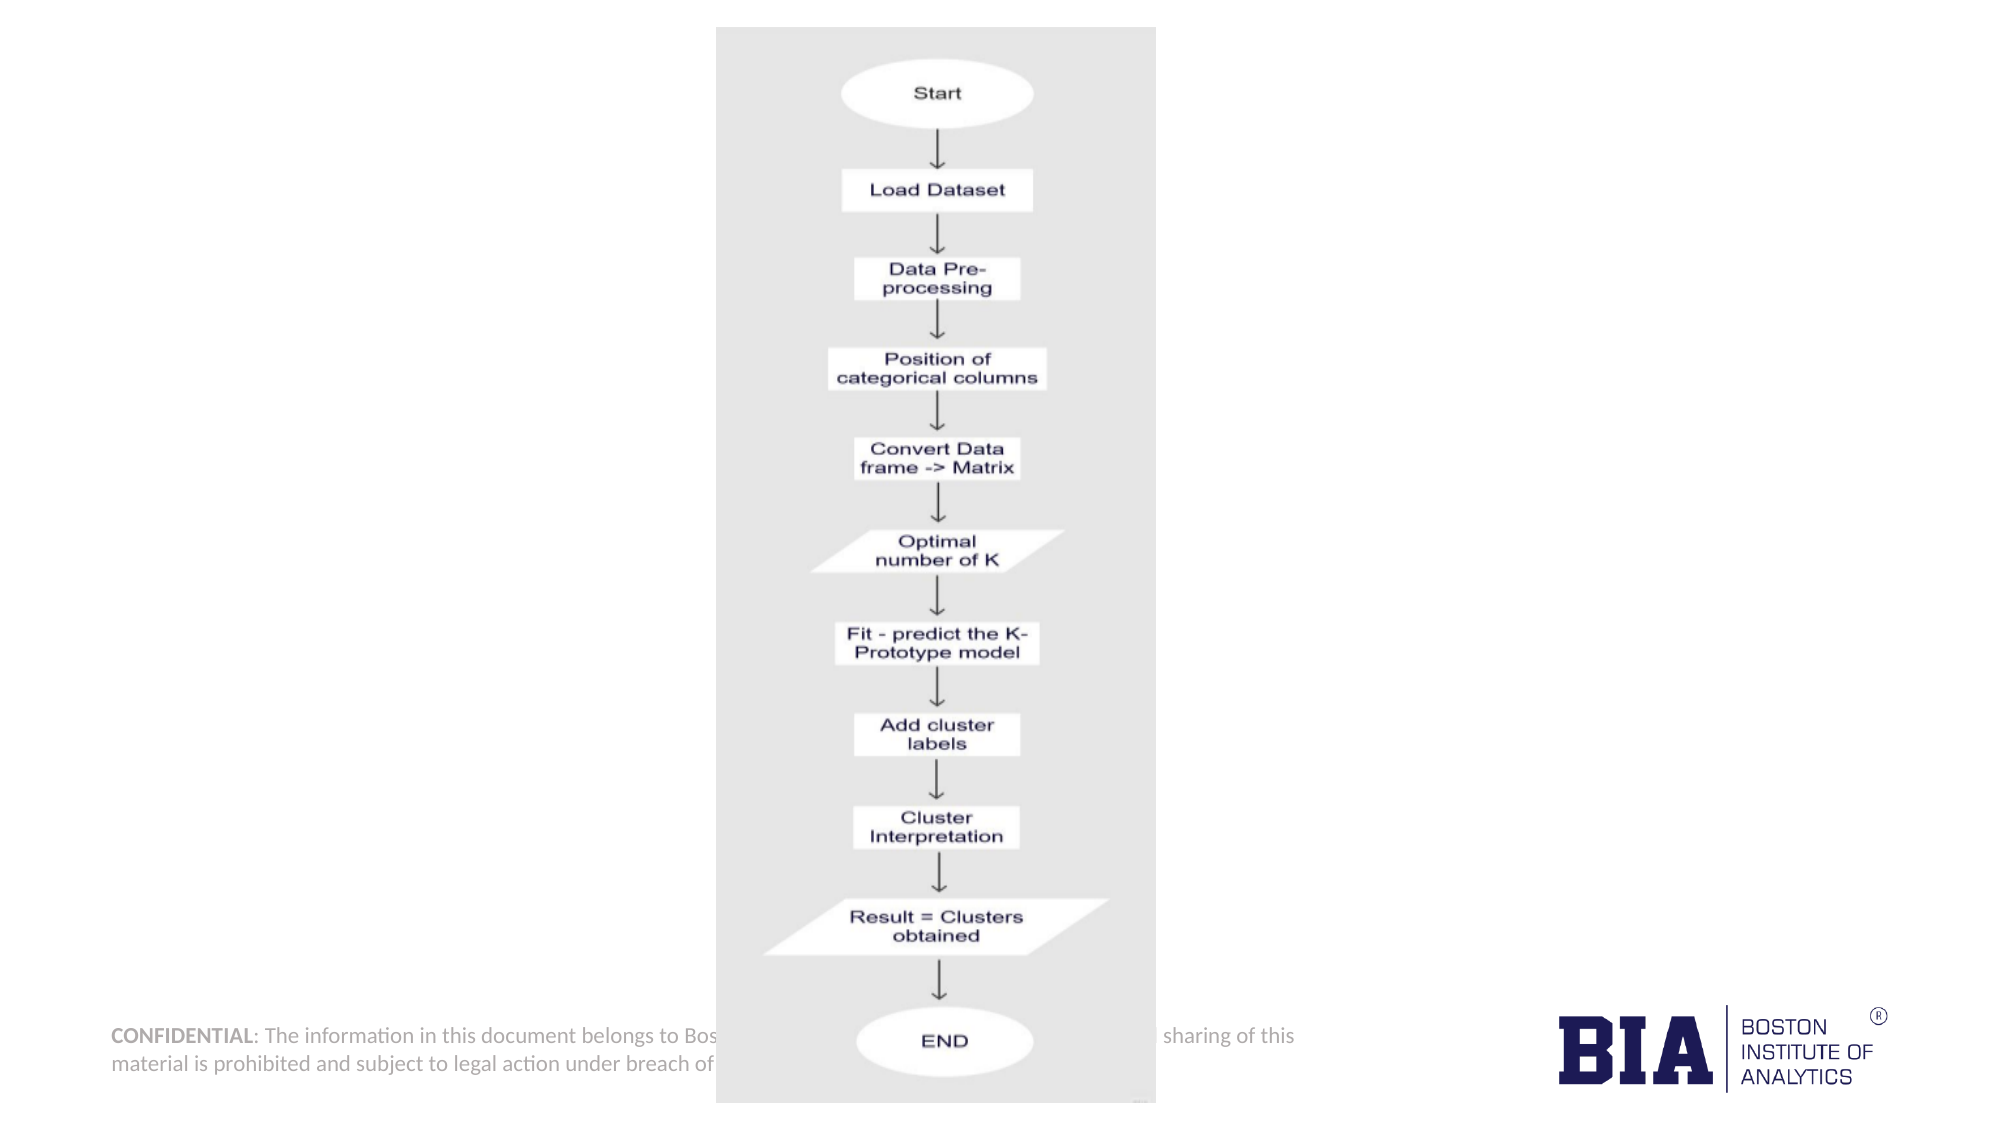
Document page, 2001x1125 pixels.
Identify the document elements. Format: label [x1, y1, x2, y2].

picture [716, 27, 1156, 1103]
picture [1557, 1003, 1889, 1094]
